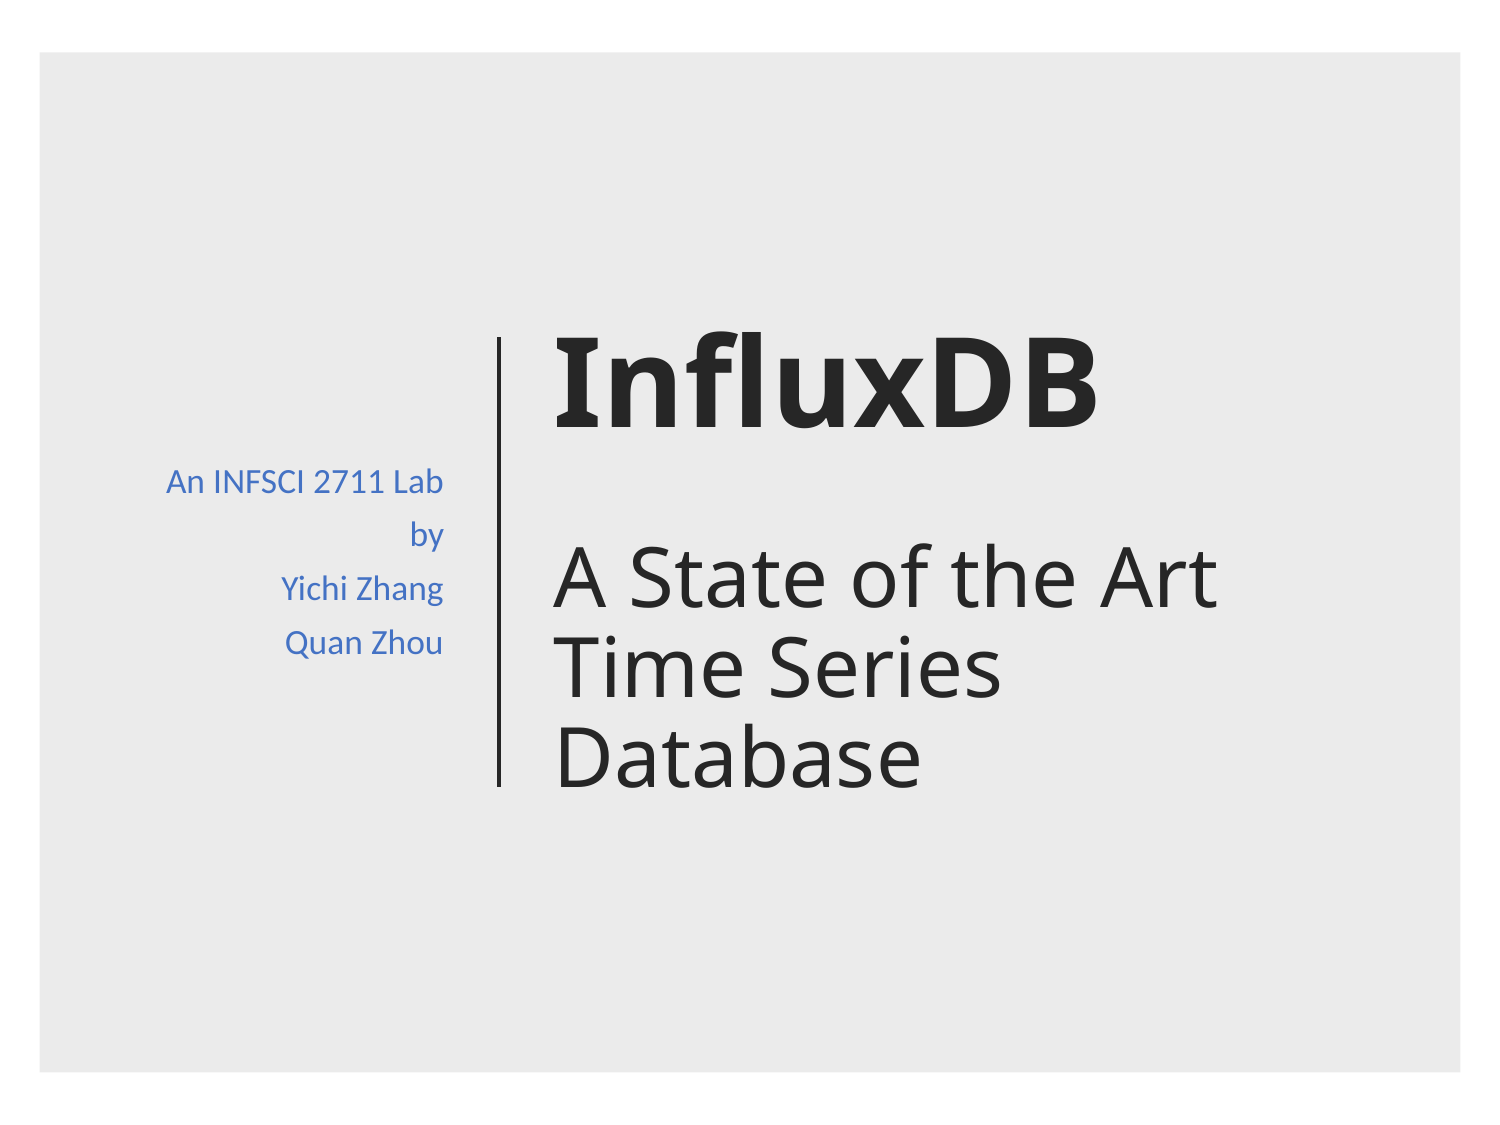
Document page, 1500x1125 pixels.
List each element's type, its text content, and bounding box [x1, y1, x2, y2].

text_box [38, 51, 1461, 1073]
title InfluxDB A State of the Art Time Series Database [538, 158, 1372, 967]
subtitle An INFSCI 2711 Lab by Yichi Zhang Quan Zhou [125, 158, 460, 967]
